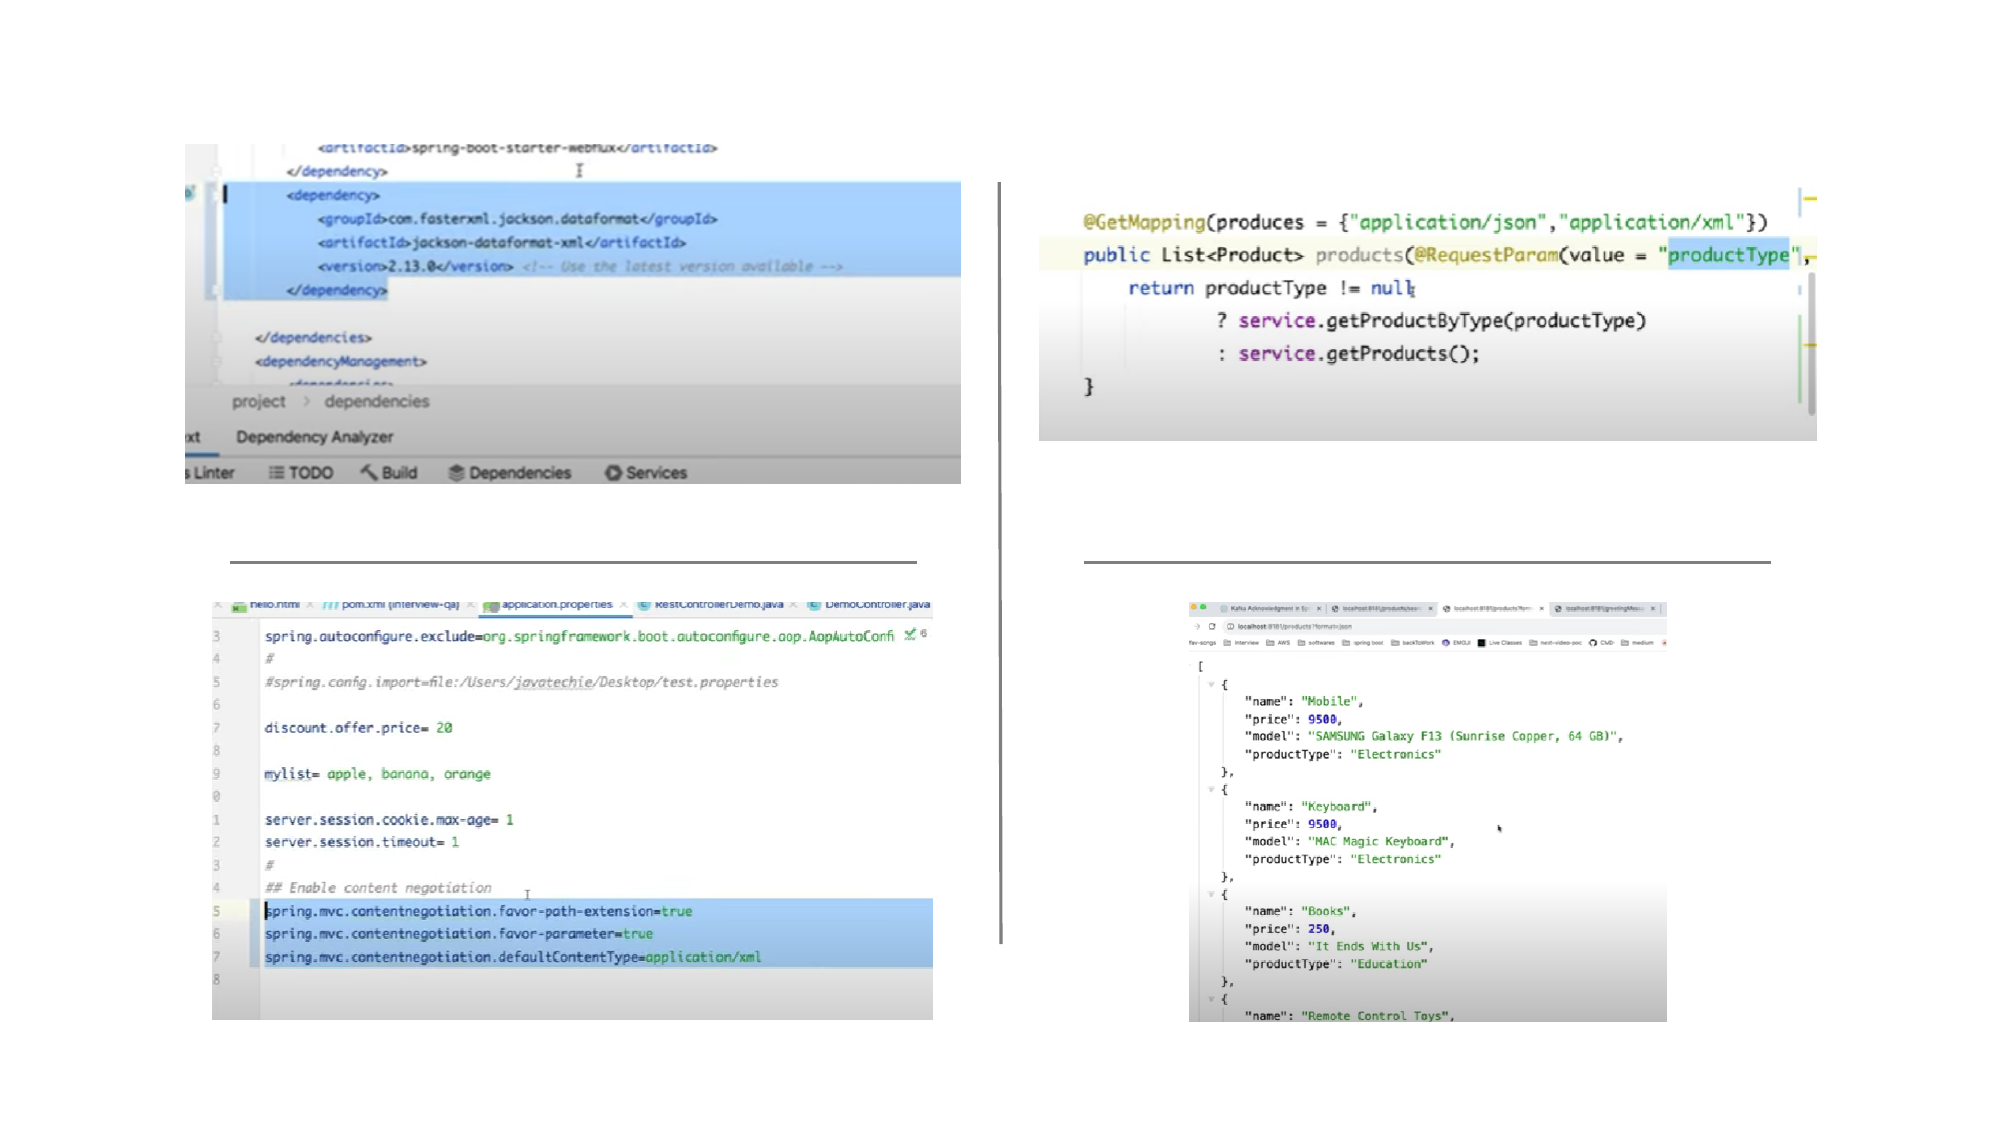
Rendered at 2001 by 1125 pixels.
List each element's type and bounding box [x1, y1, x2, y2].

picture [185, 144, 961, 484]
picture [1189, 602, 1667, 1022]
picture [212, 602, 933, 1020]
picture [1039, 187, 1817, 441]
